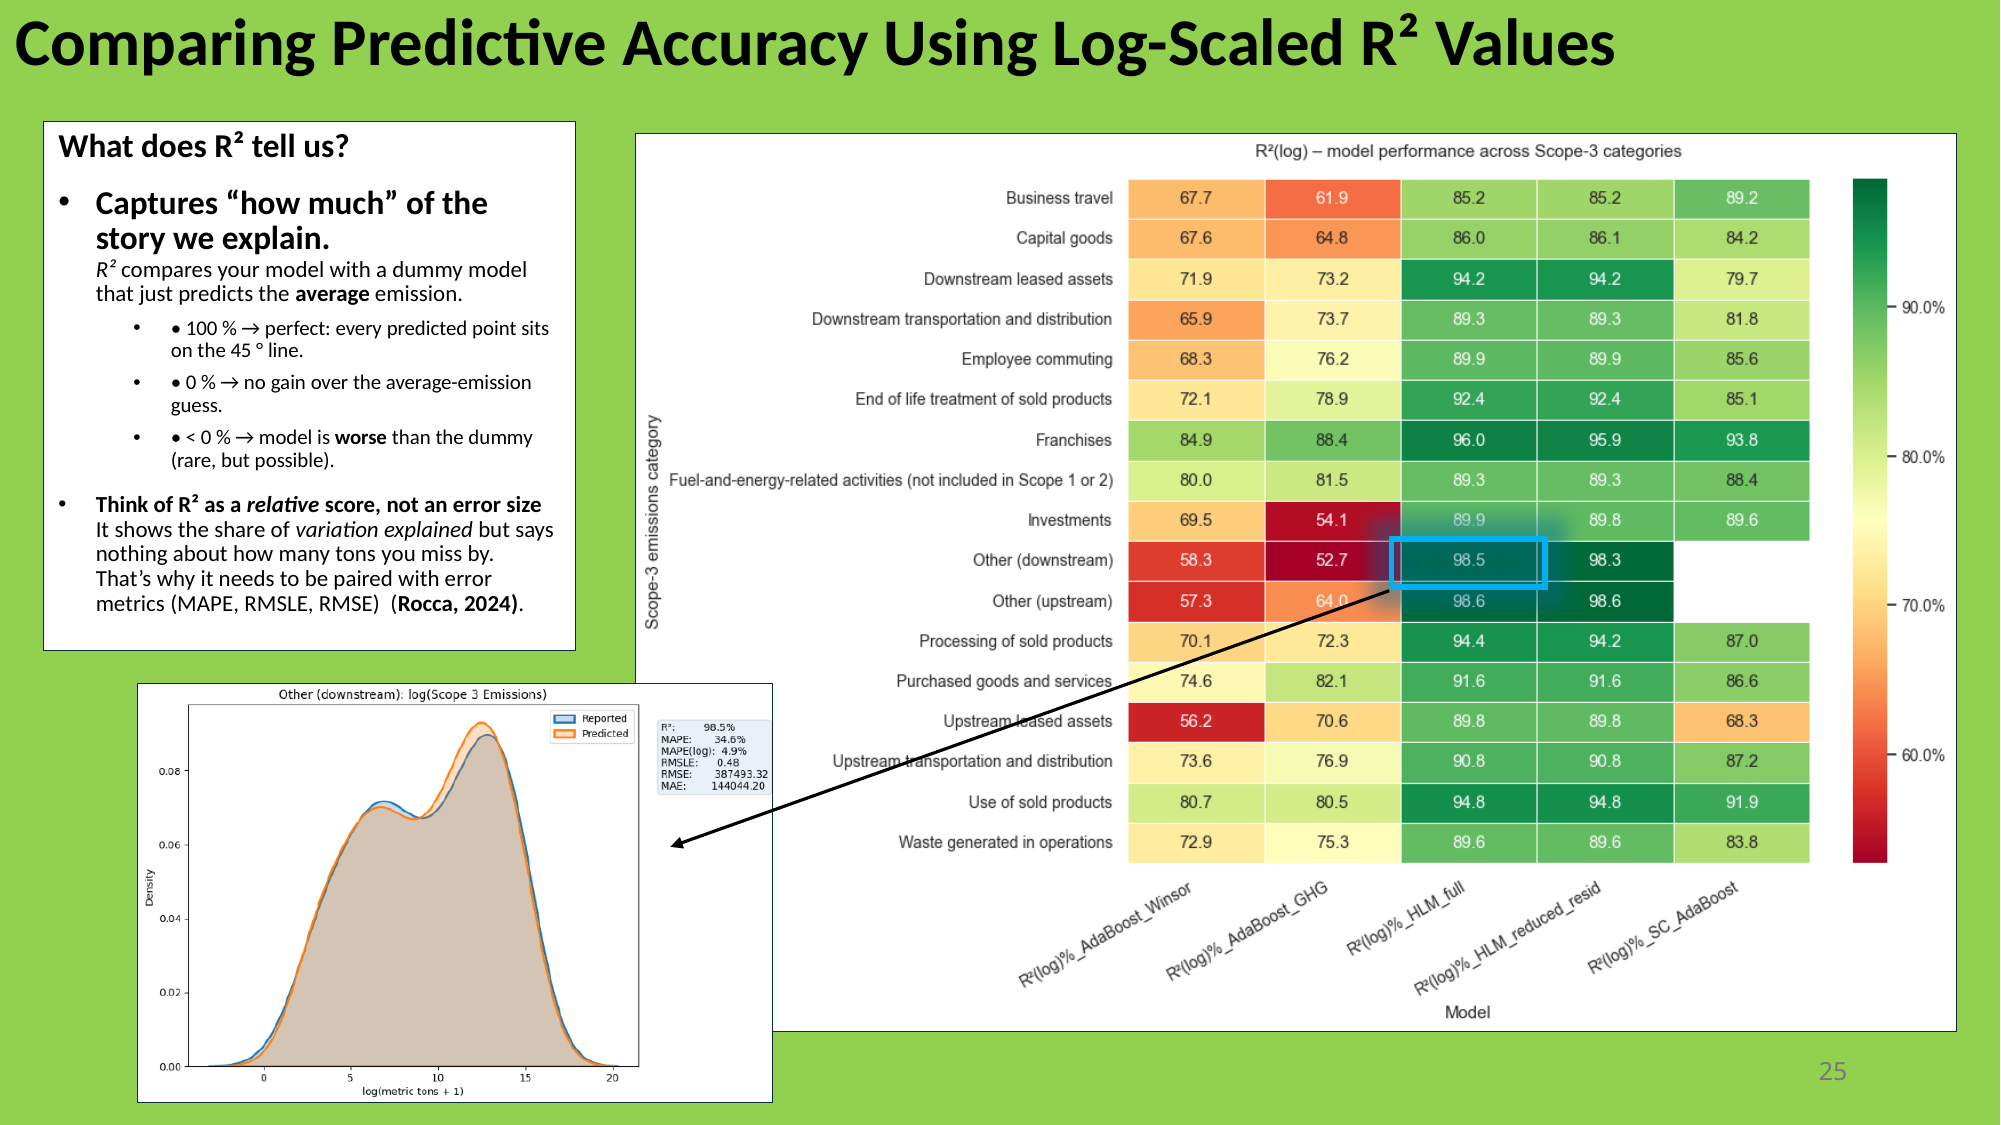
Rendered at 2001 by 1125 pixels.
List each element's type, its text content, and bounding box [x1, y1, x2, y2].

list What does R² tell us? Captures “how much” of the story we explain. R² compares your model with a dummy model that just predicts the average emission. • 100 % → perfect: every predicted point sits on the 45 ° line. • 0 % → no gain over the average-emission guess. • < 0 % → model is worse than the dummy (rare, but possible). Think of R² as a relative score, not an error size It shows the share of variation explained but says nothing about how many tons you miss by. That’s why it needs to be paired with error metrics (MAPE, RMSLE, RMSE) (Rocca, 2024). [43, 121, 576, 651]
title Comparing Predictive Accuracy Using Log-Scaled R² Values [0, 0, 1725, 218]
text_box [669, 590, 1390, 848]
picture [136, 132, 1958, 1104]
slide_number 25 [1412, 1042, 1863, 1103]
